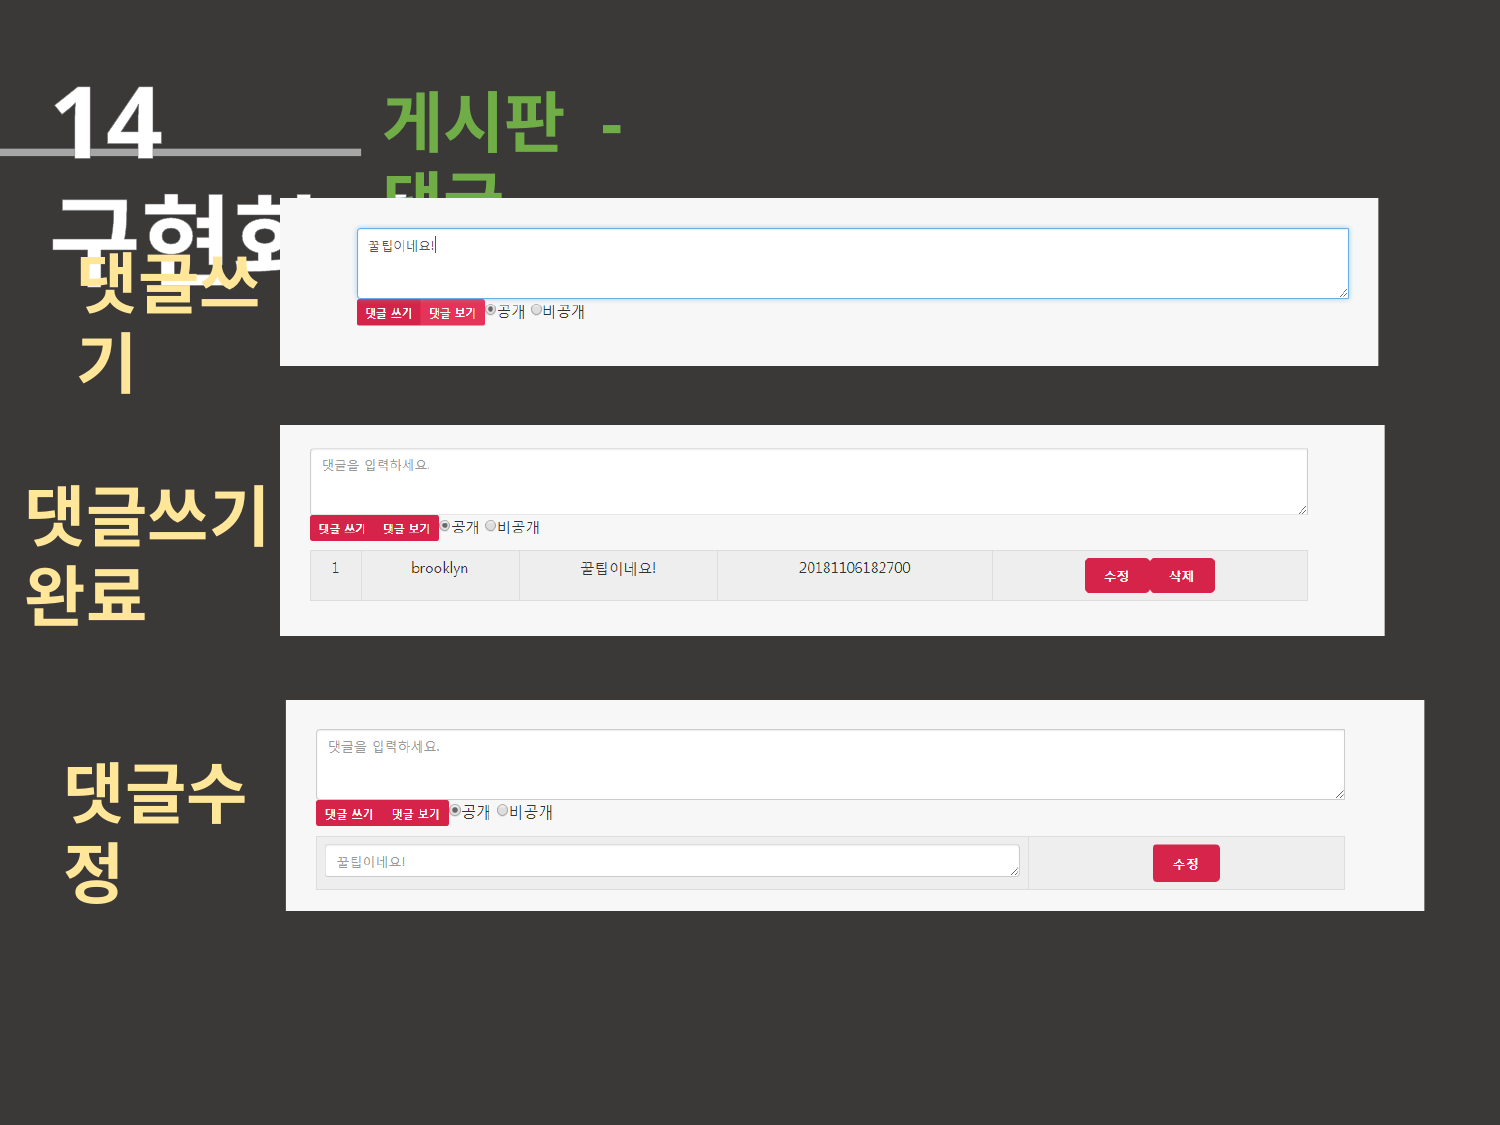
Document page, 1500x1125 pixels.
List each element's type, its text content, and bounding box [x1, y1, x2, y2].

text_box [0, 148, 34, 157]
picture [285, 700, 1425, 911]
picture [280, 198, 1379, 366]
picture [280, 425, 1385, 636]
text_box 댓글수정 [49, 744, 286, 919]
text_box 14 구현화면 [34, 50, 527, 306]
text_box 게시판 - 댓글 [367, 73, 775, 198]
text_box 댓글쓰기 완료 [10, 467, 299, 643]
text_box 댓글쓰기 [62, 234, 299, 410]
